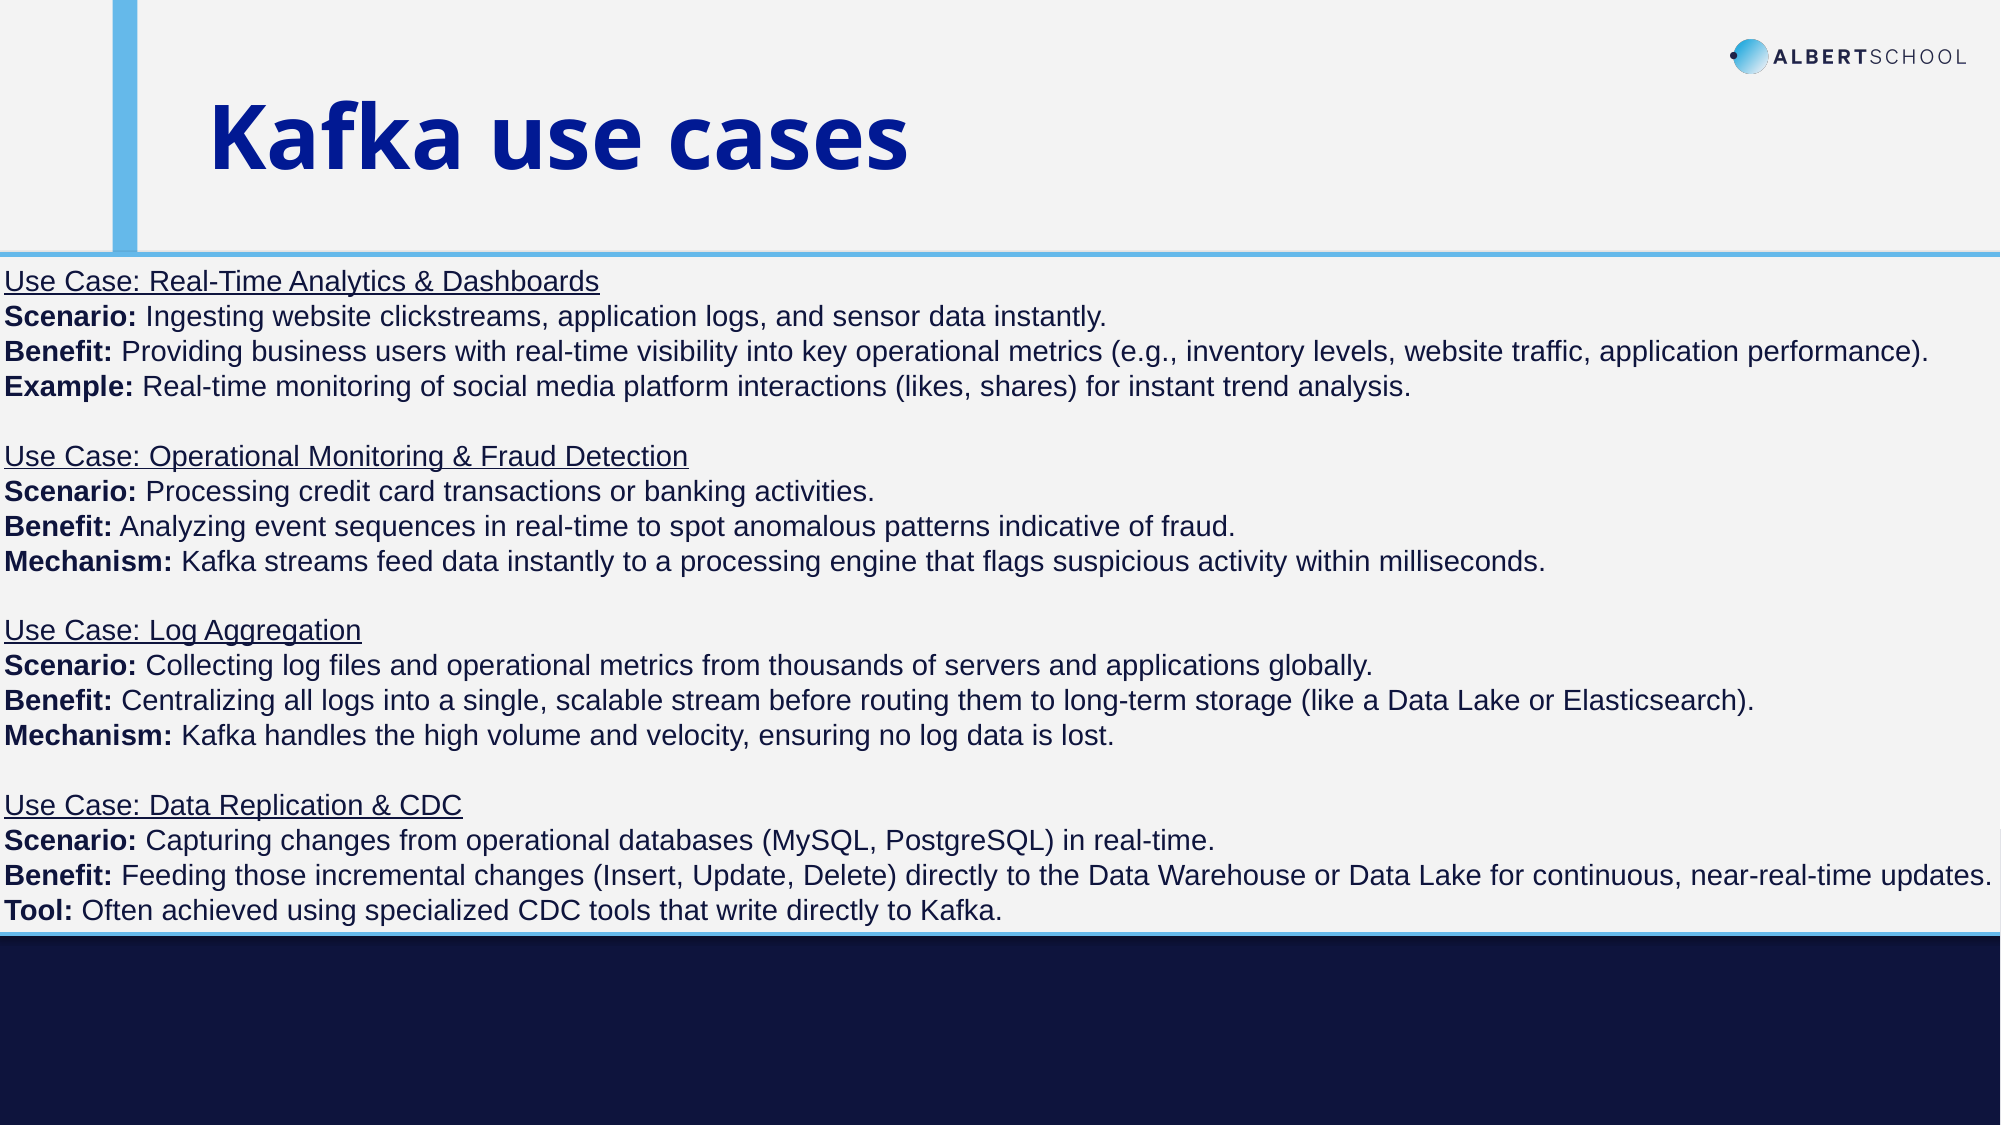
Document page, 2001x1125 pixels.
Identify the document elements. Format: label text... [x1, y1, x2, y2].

picture [1730, 39, 1966, 74]
text_box Use Case: Real-Time Analytics & Dashboards Scenario: Ingesting website clickstreams, application logs, and sensor data instantly. Benefit: Providing business users with real-time visibility into key operational metrics (e.g., inventory levels, website traffic, application performance). Example: Real-time monitoring of social media platform interactions (likes, shares) for instant trend analysis. Use Case: Operational Monitoring & Fraud Detection Scenario: Processing credit card transactions or banking activities. Benefit: Analyzing event sequences in real-time to spot anomalous patterns indicative of fraud. Mechanism: Kafka streams feed data instantly to a processing engine that flags suspicious activity within milliseconds. Use Case: Log Aggregation Scenario: Collecting log files and operational metrics from thousands of servers and applications globally. Benefit: Centralizing all logs into a single, scalable stream before routing them to long-term storage (like a Data Lake or Elasticsearch). Mechanism: Kafka handles the high volume and velocity, ensuring no log data is lost. Use Case: Data Replication & CDC Scenario: Capturing changes from operational databases (MySQL, PostgreSQL) in real-time. Benefit: Feeding those incremental changes (Insert, Update, Delete) directly to the Data Warehouse or Data Lake for continuous, near-real-time updates. Tool: Often achieved using specialized CDC tools that write directly to Kafka. [0, 254, 2000, 934]
text_box Kafka use cases [207, 0, 1228, 187]
